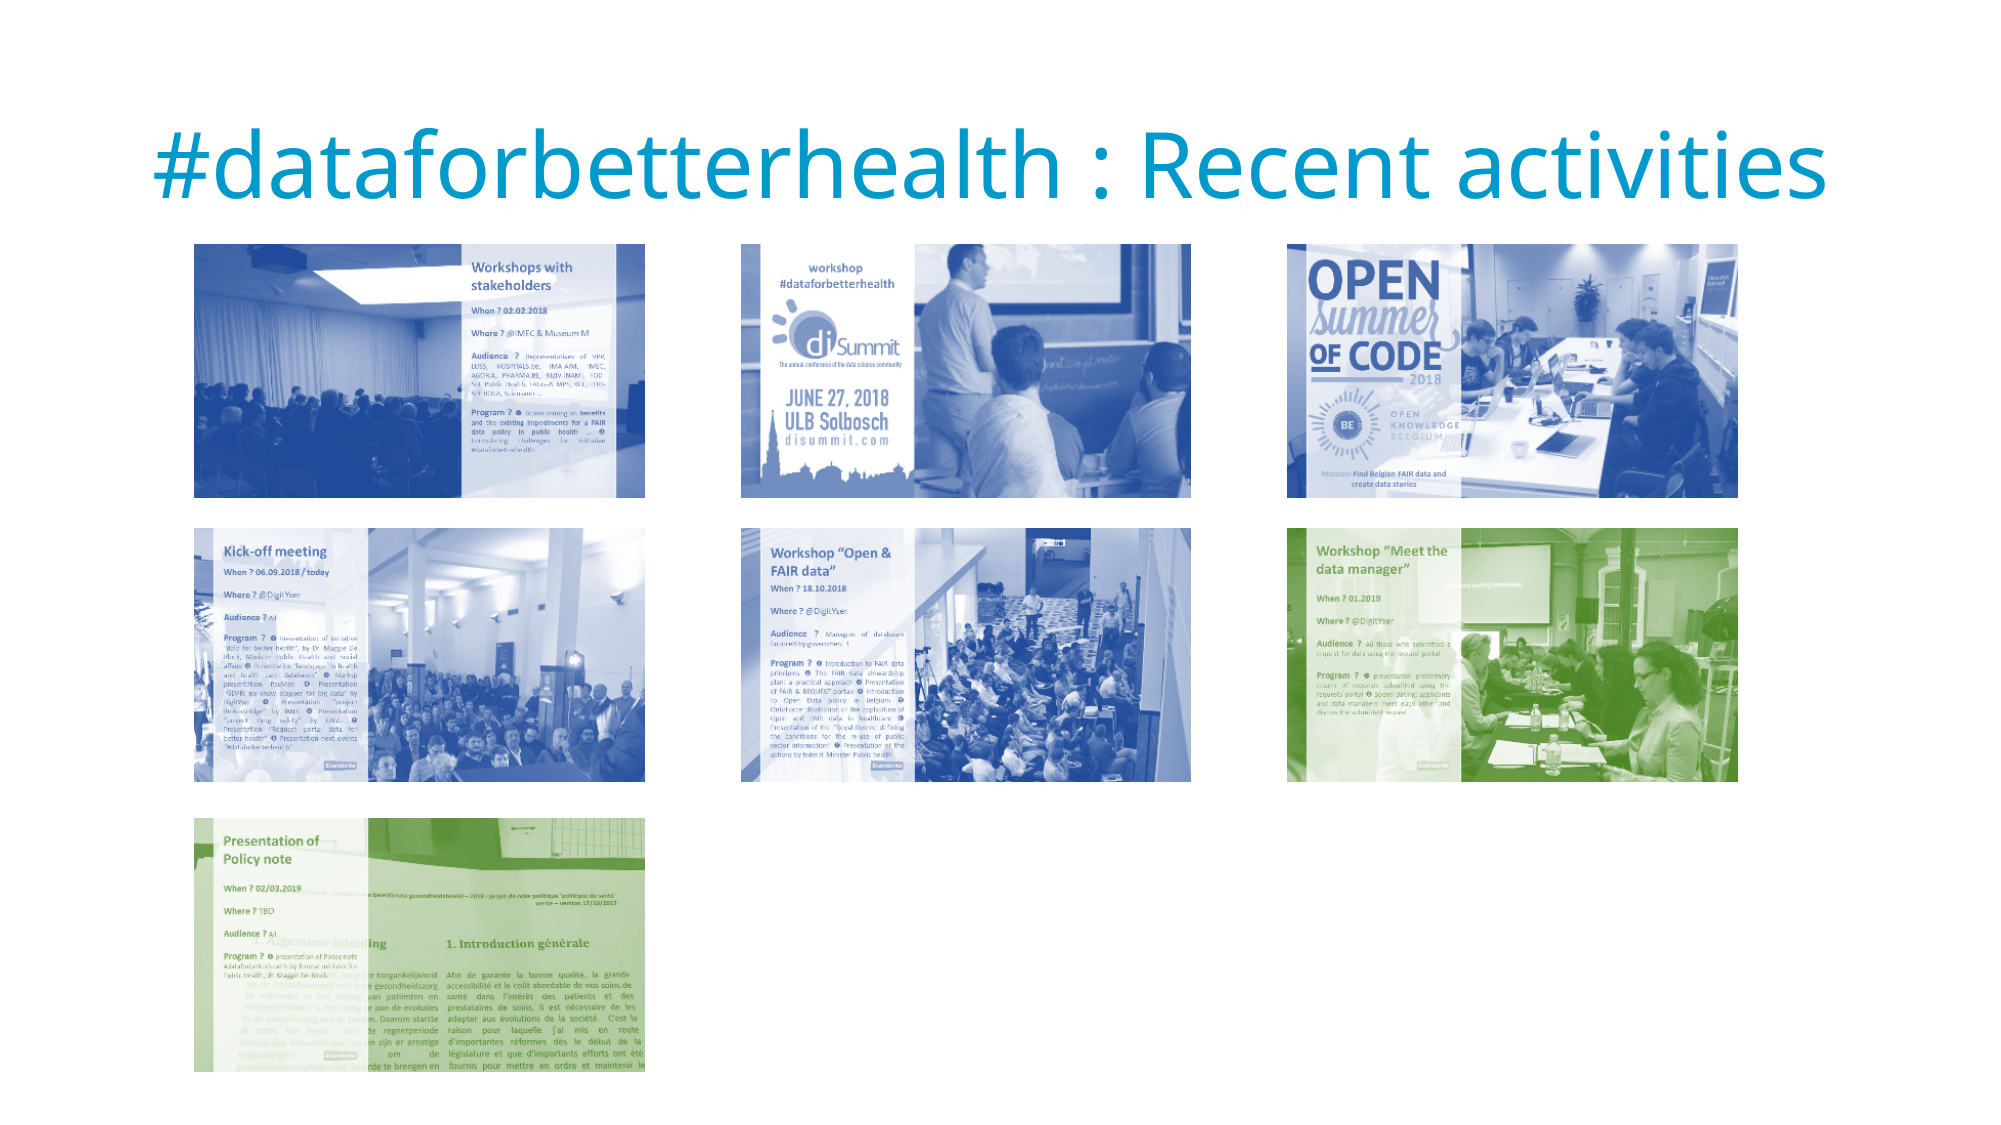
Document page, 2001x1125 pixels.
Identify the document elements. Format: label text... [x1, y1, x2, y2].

picture [1287, 244, 1738, 498]
title #dataforbetterhealth : Recent activities [137, 59, 2000, 278]
picture [740, 528, 1191, 782]
picture [1287, 528, 1738, 782]
picture [194, 528, 645, 782]
picture [194, 244, 645, 498]
picture [740, 244, 1191, 498]
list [194, 818, 645, 1072]
